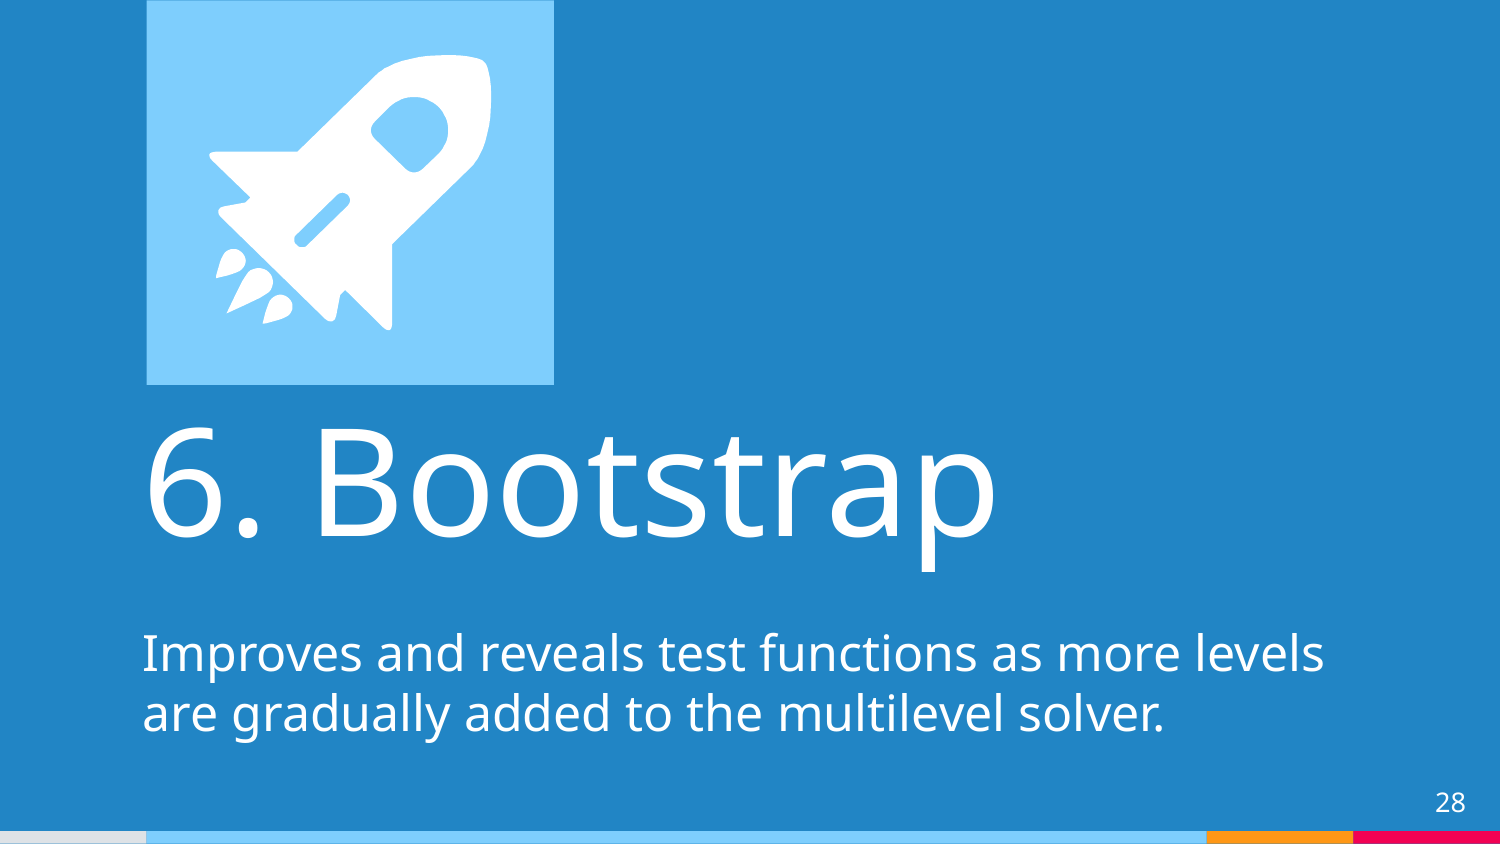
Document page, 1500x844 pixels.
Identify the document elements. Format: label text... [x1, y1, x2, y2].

title 6. Bootstrap [127, 391, 1215, 582]
slide_number 28 [1391, 770, 1482, 822]
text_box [209, 54, 492, 331]
text_box [146, 0, 554, 385]
subtitle Improves and reveals test functions as more levels are gradually added to the multilevel solver. [127, 606, 1342, 771]
